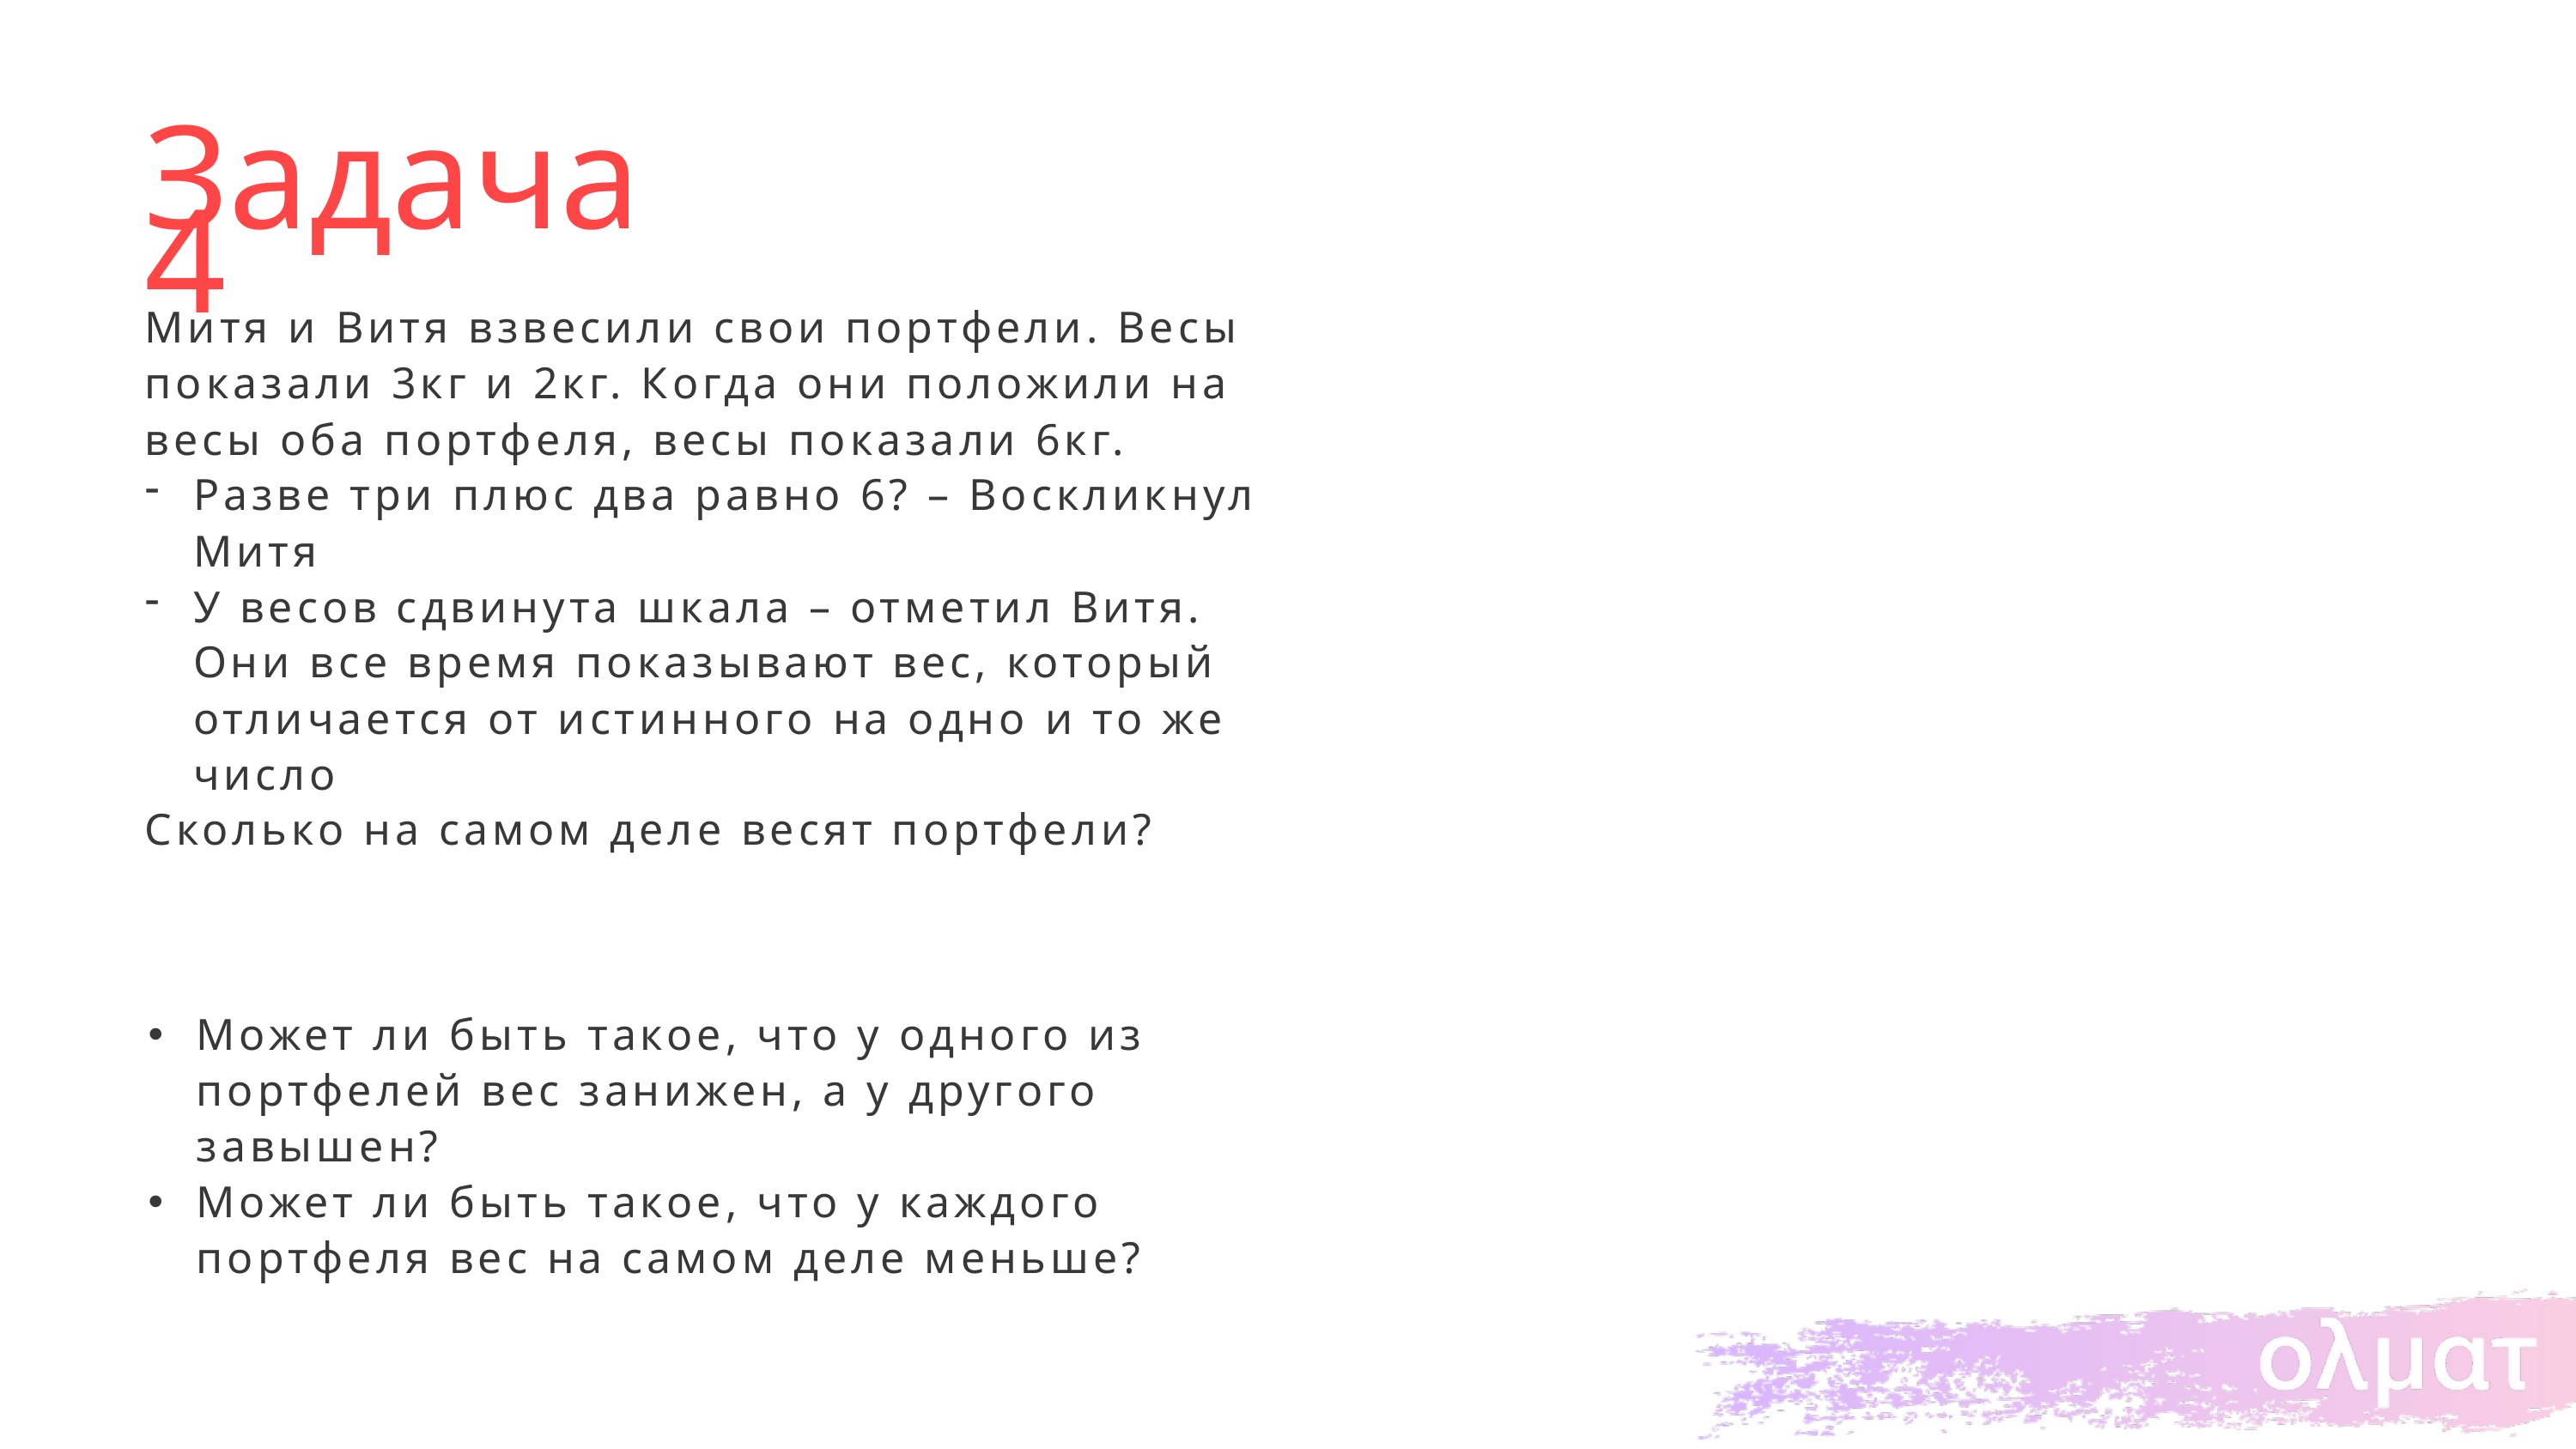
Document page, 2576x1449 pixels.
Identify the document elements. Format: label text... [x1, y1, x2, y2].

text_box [1690, 1287, 2576, 1440]
text_box Может ли быть такое, что у одного из портфелей вес занижен, а у другого завышен? Может ли быть такое, что у каждого портфеля вес на самом деле меньше? [148, 1003, 1270, 1282]
text_box Задача 4 [144, 173, 754, 342]
text_box Митя и Витя взвесили свои портфели. Весы показали 3кг и 2кг. Когда они положили на весы оба портфеля, весы показали 6кг. Разве три плюс два равно 6? – Воскликнул Митя У весов сдвинута шкала – отметил Витя. Они все время показывают вес, который отличается от истинного на одно и то же число Сколько на самом деле весят портфели? [144, 295, 1267, 854]
